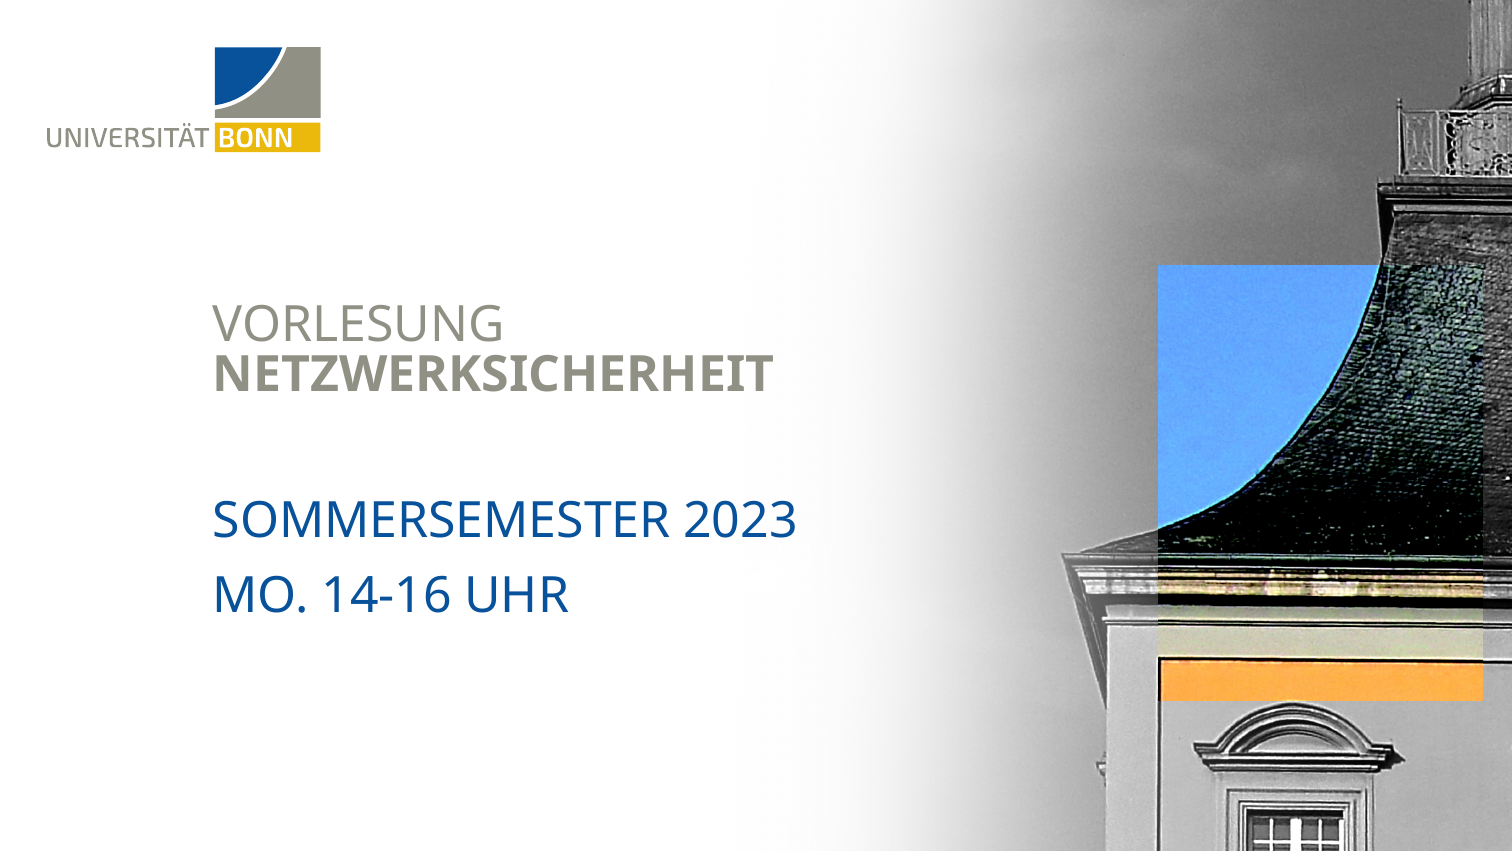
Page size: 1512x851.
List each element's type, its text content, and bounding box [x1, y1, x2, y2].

picture [619, 0, 1512, 851]
title Vorlesung Netzwerksicherheit [212, 259, 1040, 402]
subtitle Sommersemester 2023 Mo. 14-16 Uhr [212, 472, 1040, 626]
